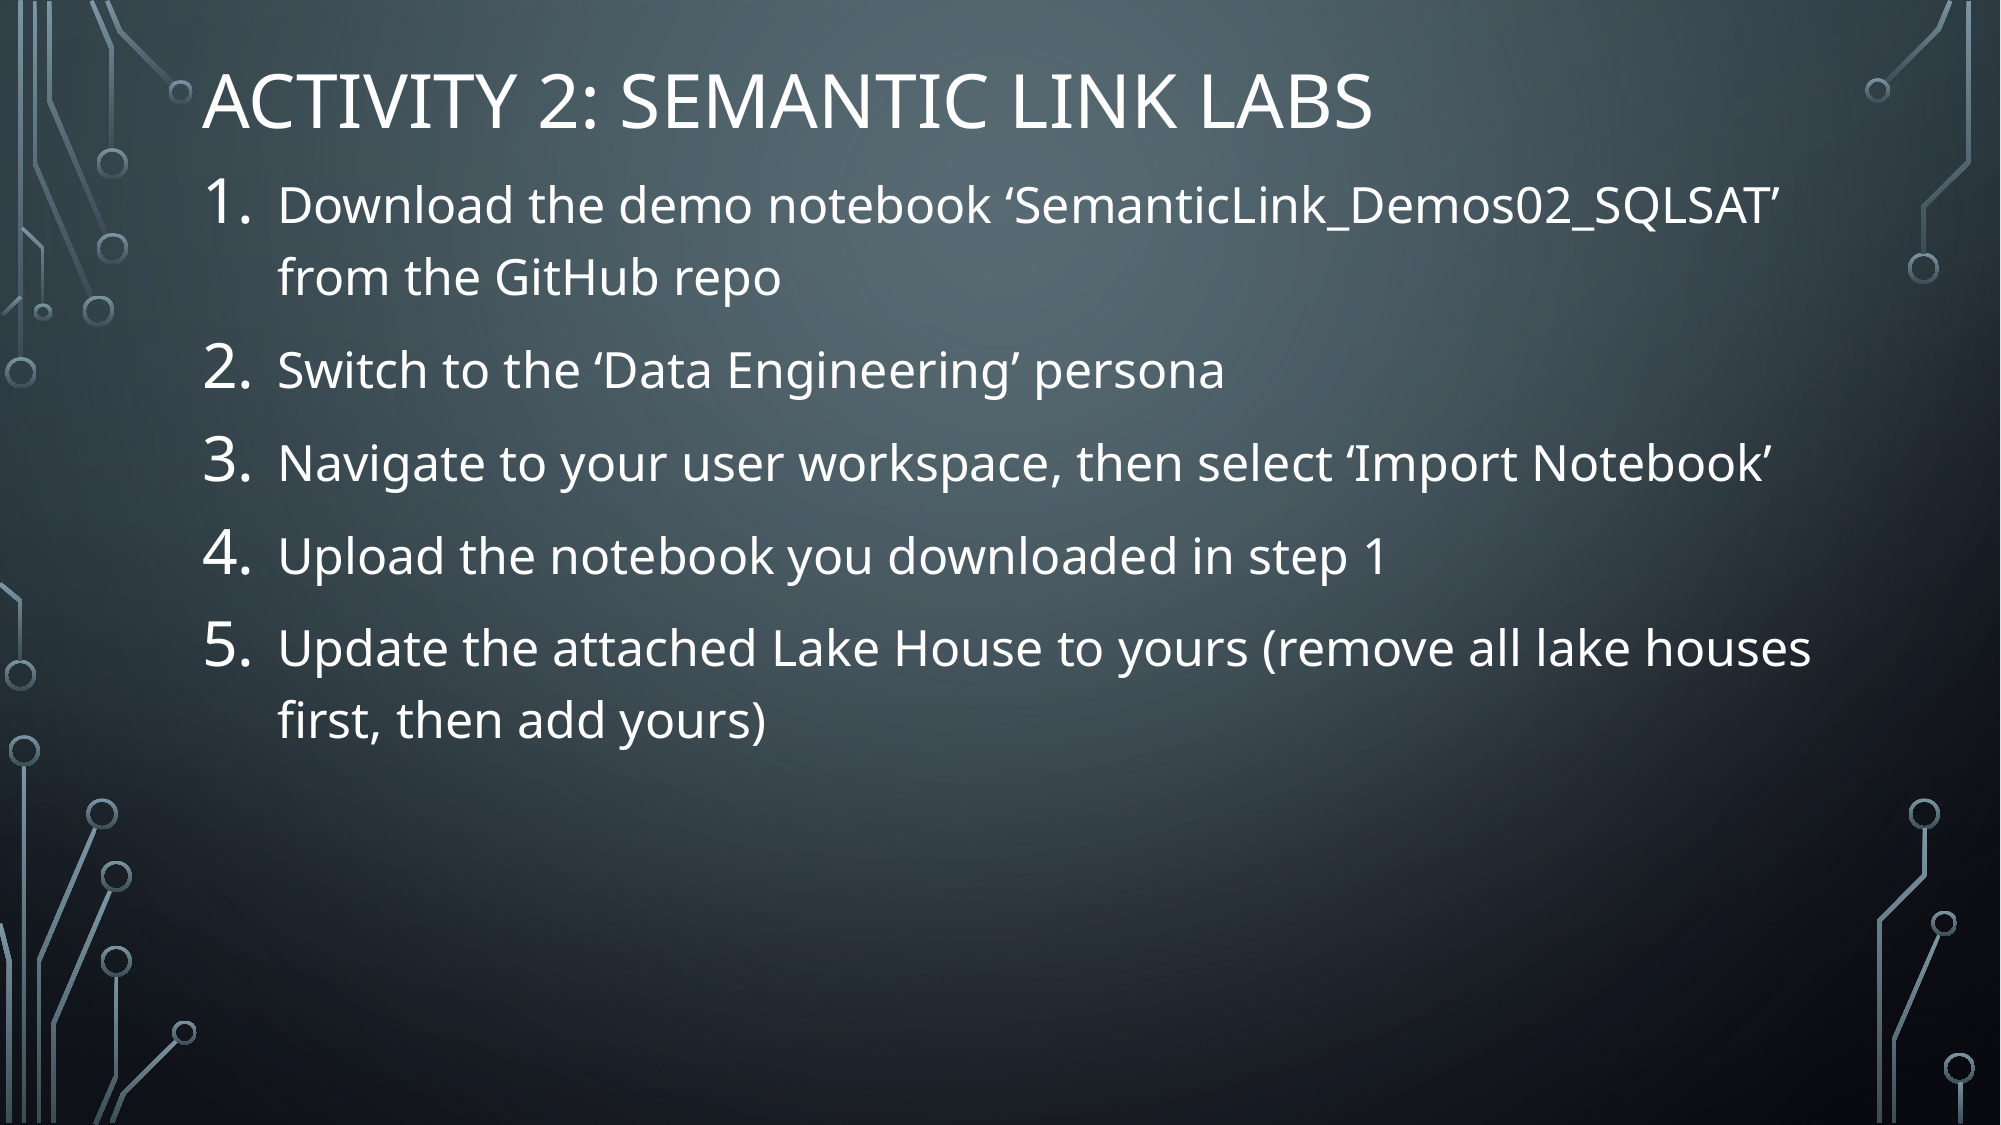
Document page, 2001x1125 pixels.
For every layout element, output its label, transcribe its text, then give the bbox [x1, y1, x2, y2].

title activity 2: Semantic Link Labs [187, 39, 1813, 154]
list Download the demo notebook ‘SemanticLink_Demos02_SQLSAT’ from the GitHub repo Switch to the ‘Data Engineering’ persona Navigate to your user workspace, then select ‘Import Notebook’ Upload the notebook you downloaded in step 1 Update the attached Lake House to yours (remove all lake houses first, then add yours) [187, 154, 1912, 845]
